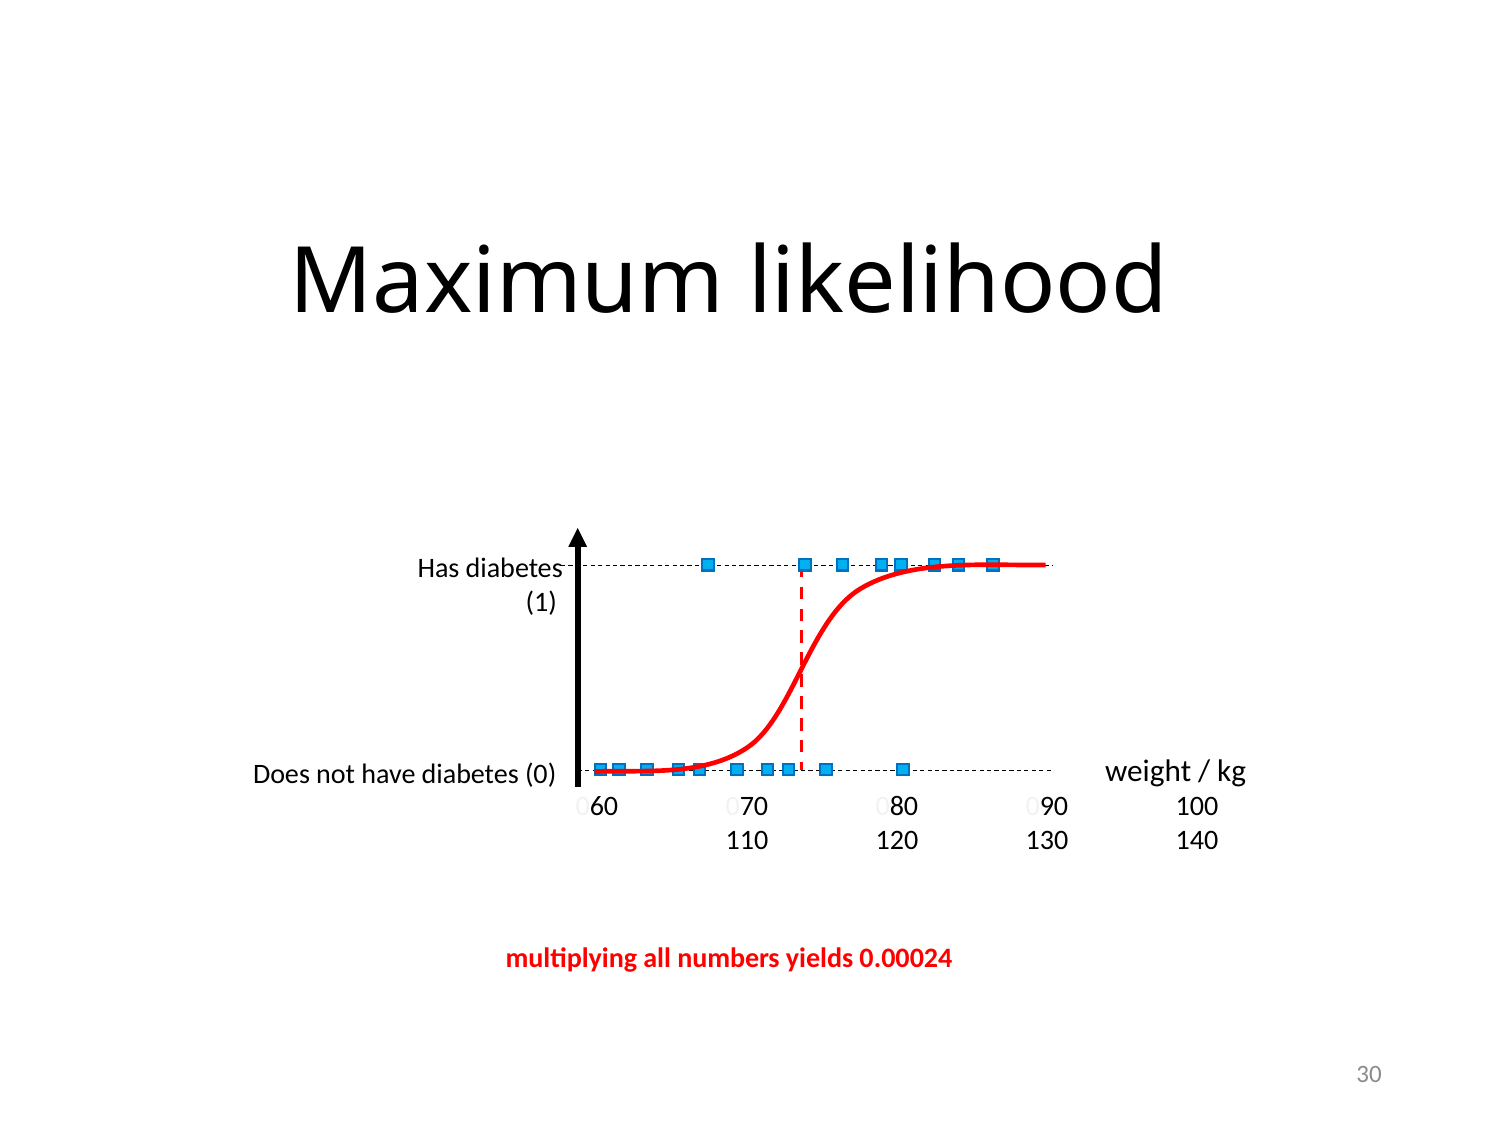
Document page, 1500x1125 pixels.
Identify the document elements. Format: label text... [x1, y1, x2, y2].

text_box [986, 558, 1000, 563]
text_box [952, 558, 965, 564]
text_box [640, 772, 654, 776]
text_box Has diabetes (1) [366, 542, 577, 625]
text_box [701, 558, 715, 565]
text_box [875, 558, 888, 565]
text_box [761, 763, 774, 770]
text_box [896, 771, 910, 776]
text_box 060 070 080 090 100 110 120 130 140 [560, 780, 1241, 863]
text_box [894, 558, 908, 565]
text_box [782, 763, 795, 770]
text_box [693, 771, 706, 776]
text_box [802, 566, 1046, 677]
text_box Does not have diabetes (0) [237, 748, 578, 797]
text_box [594, 763, 607, 770]
text_box [761, 771, 774, 776]
text_box [894, 566, 908, 572]
title Maximum likelihood [274, 209, 1226, 356]
text_box [701, 566, 715, 572]
text_box [730, 763, 744, 770]
text_box [802, 566, 812, 572]
text_box [819, 771, 833, 776]
slide_number 30 [1059, 1042, 1397, 1103]
text_box [672, 771, 685, 776]
text_box [875, 566, 888, 572]
text_box multiplying all numbers yields 0.00024 [490, 931, 969, 981]
text_box [798, 558, 812, 565]
text_box [836, 566, 849, 572]
text_box [928, 558, 941, 565]
text_box [598, 667, 801, 770]
text_box [730, 771, 744, 776]
text_box [782, 771, 795, 776]
text_box weight / kg [1090, 742, 1262, 795]
text_box [896, 763, 910, 770]
text_box [819, 763, 833, 770]
text_box [836, 558, 849, 565]
